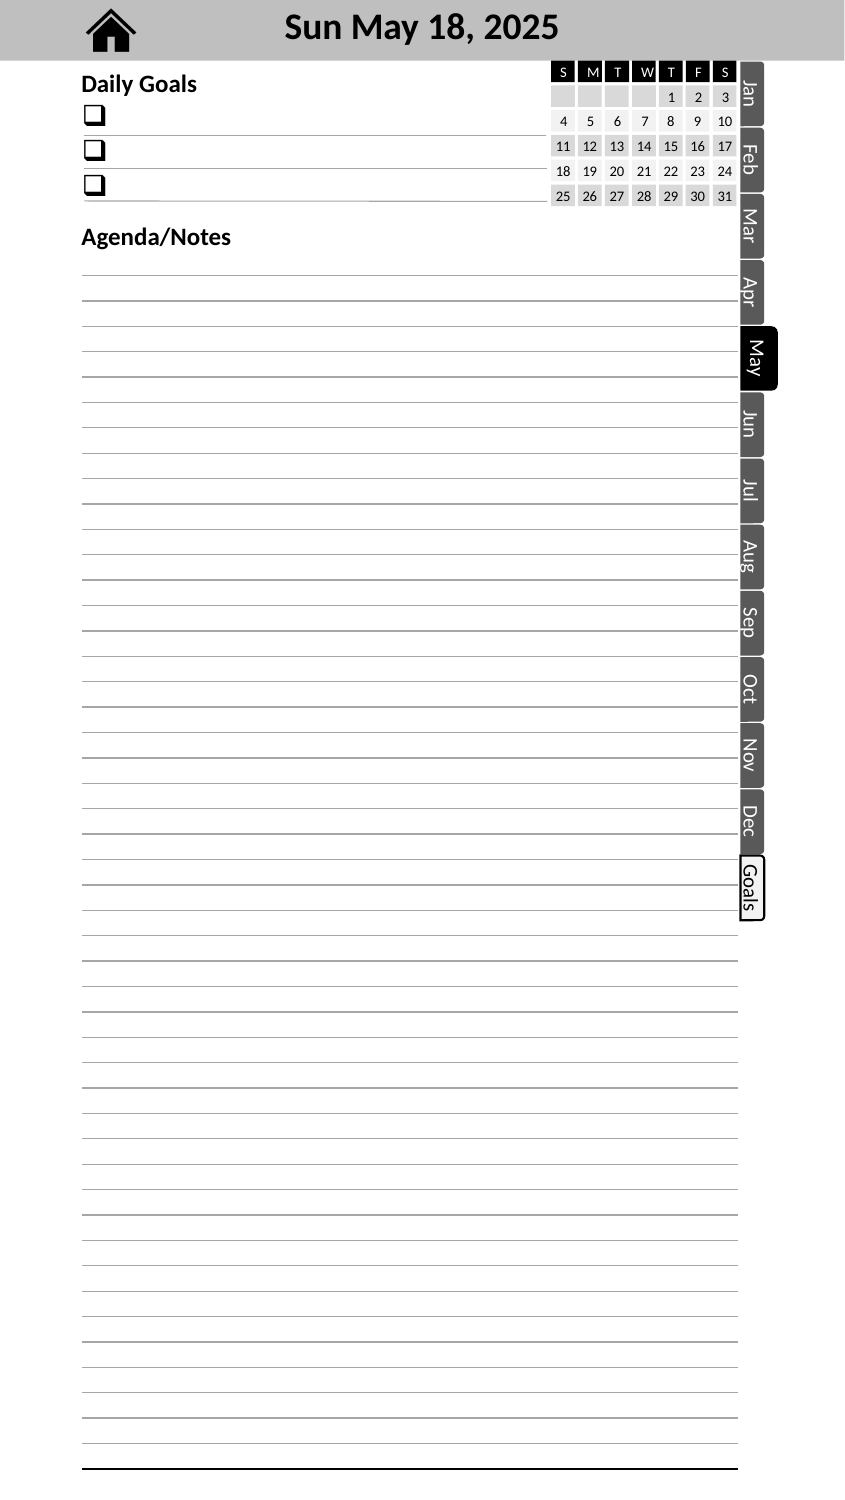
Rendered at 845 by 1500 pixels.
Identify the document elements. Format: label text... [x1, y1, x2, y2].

picture [82, 1, 140, 59]
list Sun May 18, 2025 [190, 0, 655, 61]
